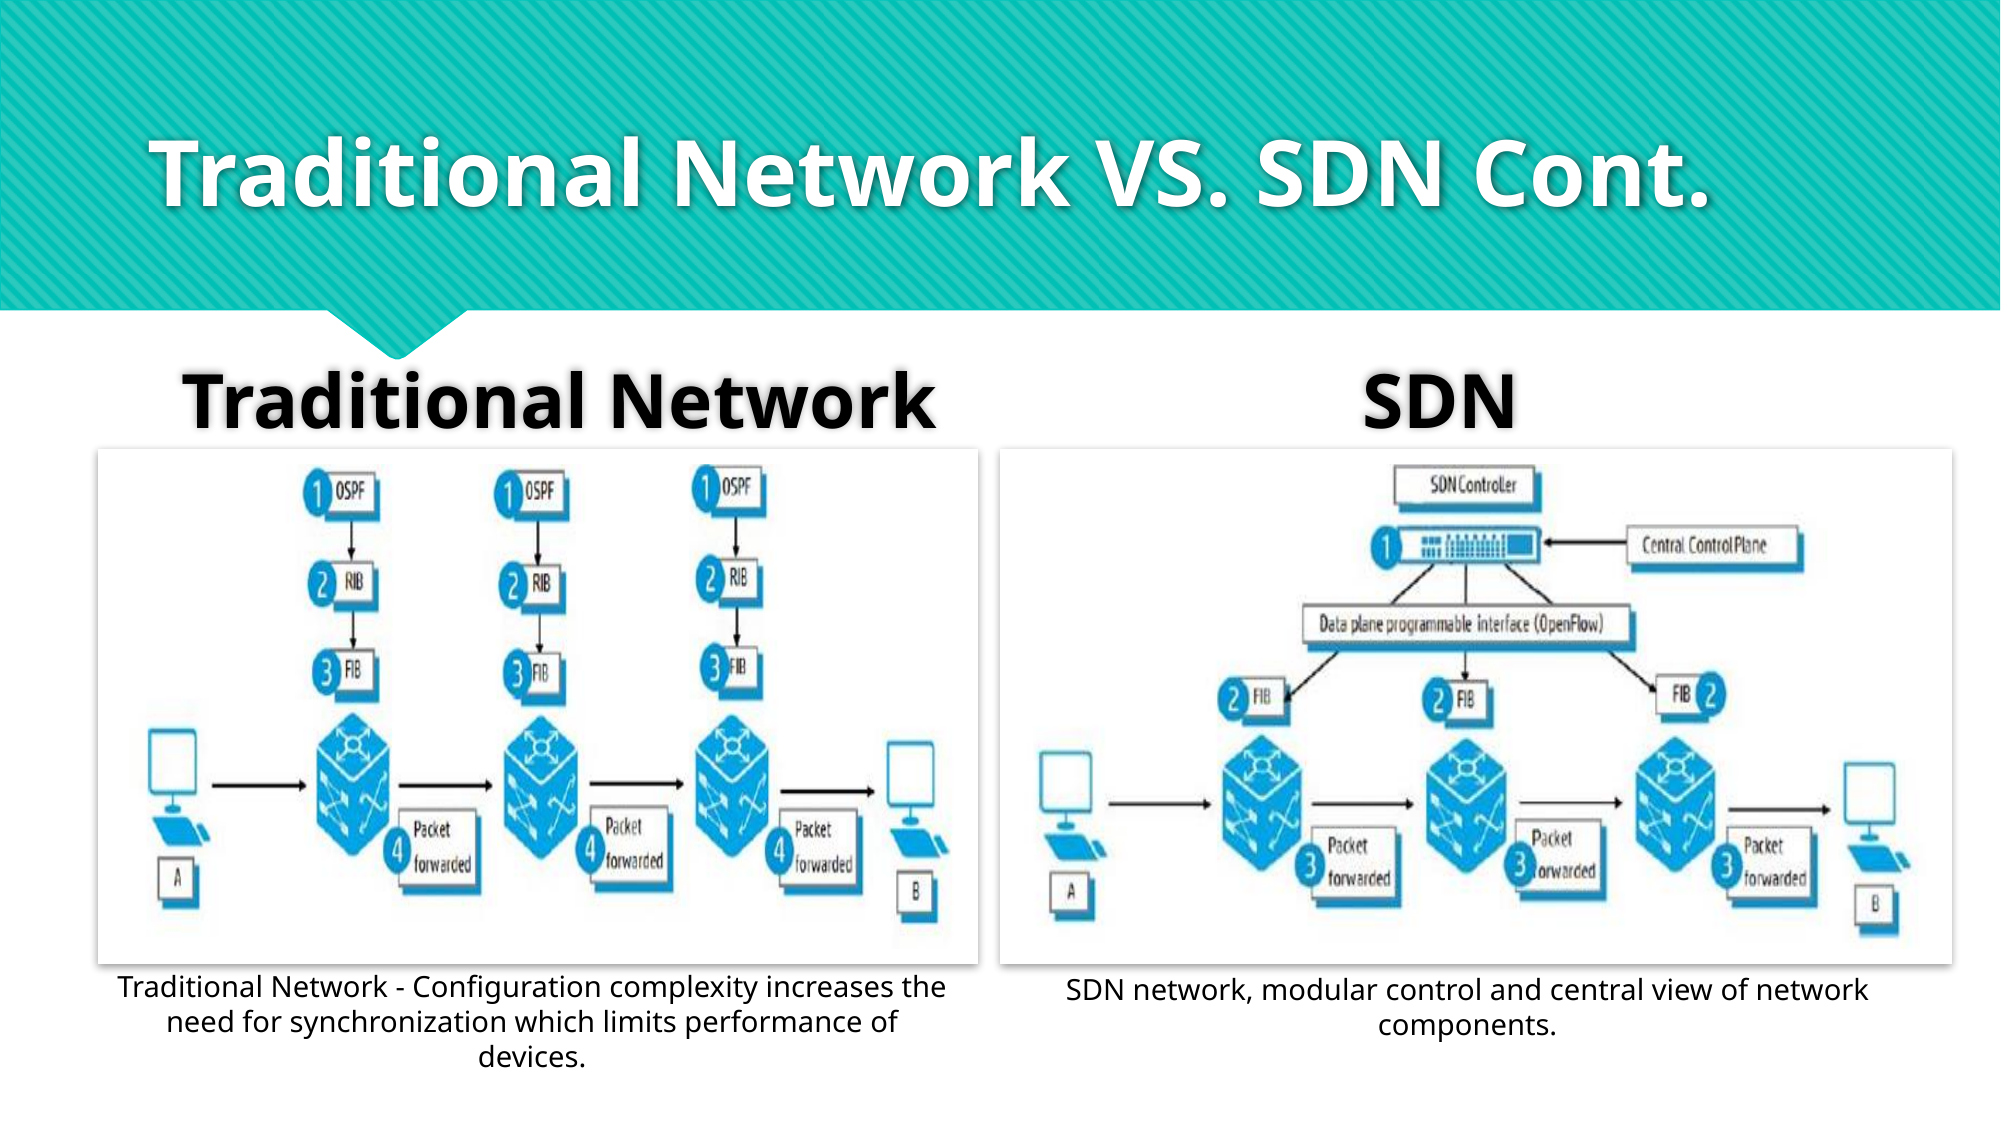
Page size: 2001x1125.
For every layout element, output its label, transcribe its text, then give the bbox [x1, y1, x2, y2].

list Traditional Network [133, 356, 985, 452]
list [1014, 463, 1938, 950]
title Traditional Network VS. SDN Cont. [132, 73, 1868, 233]
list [111, 463, 964, 950]
text_box SDN network, modular control and central view of network components. [1036, 963, 1899, 1049]
list SDN [1014, 356, 1868, 446]
text_box Traditional Network - Configuration complexity increases the need for synchronization which limits performance of devices. [100, 961, 964, 1082]
